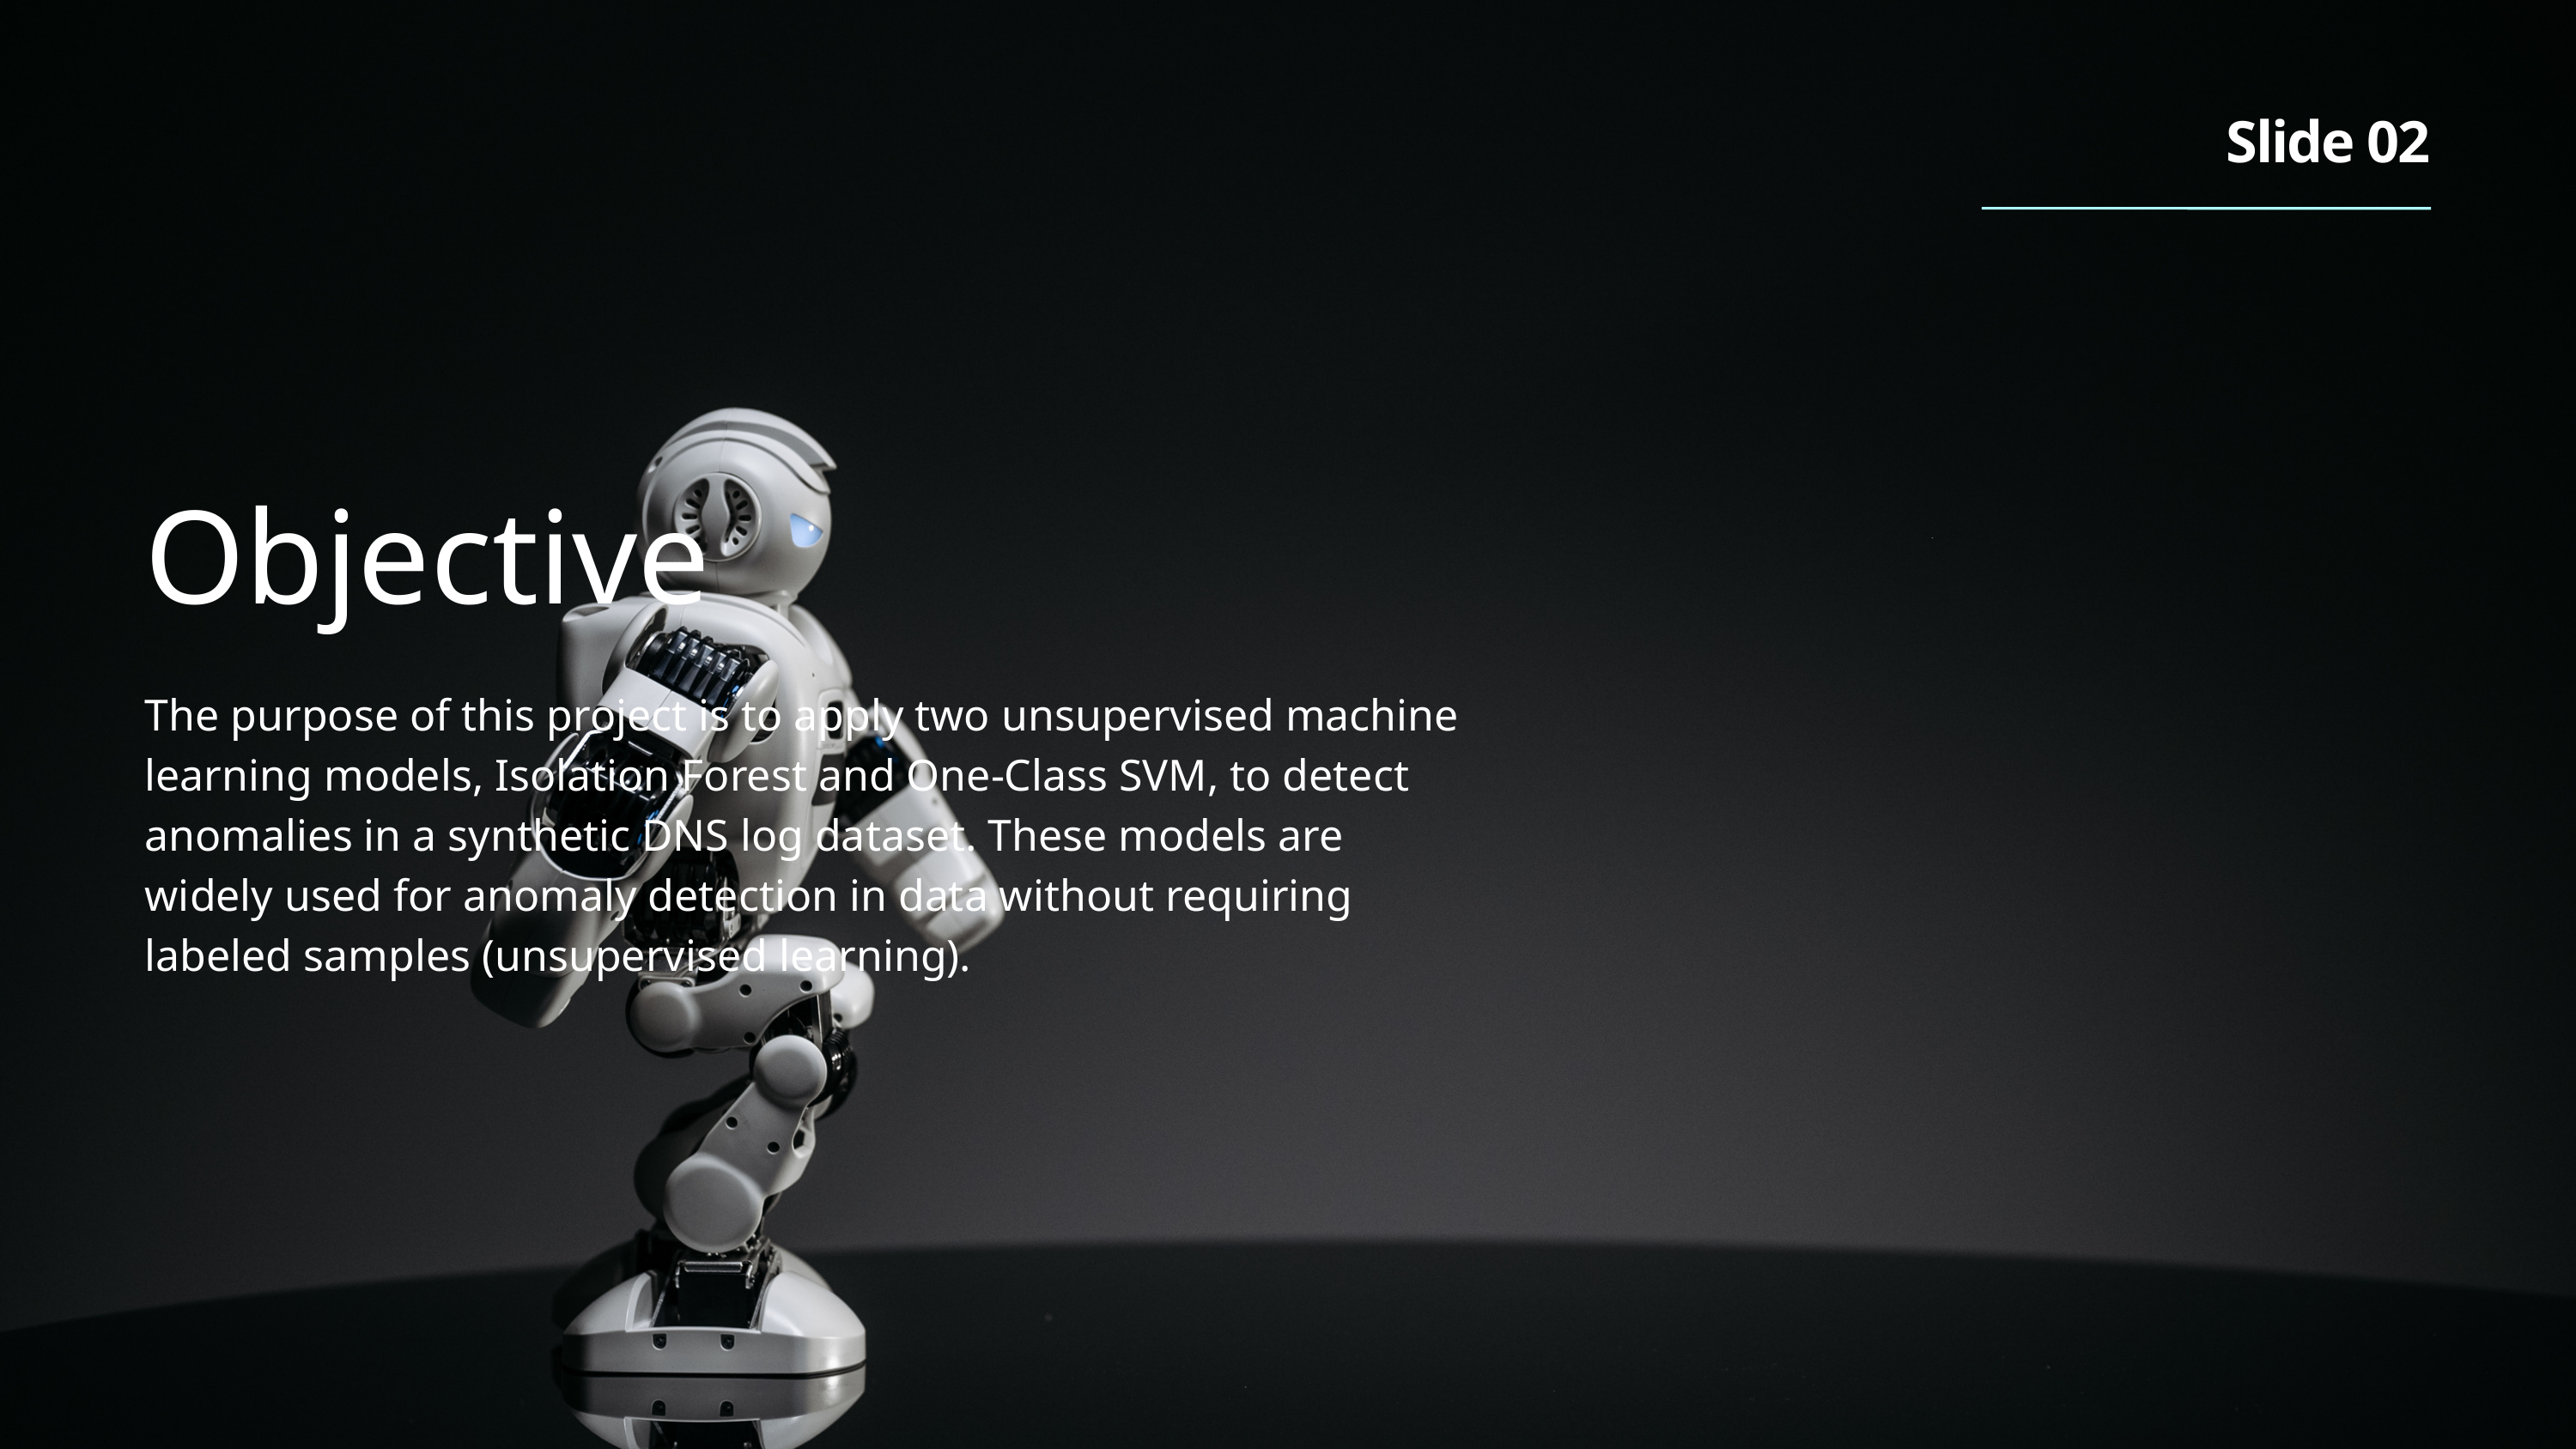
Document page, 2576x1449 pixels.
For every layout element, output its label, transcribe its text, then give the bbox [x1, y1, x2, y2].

text_box Objective [144, 483, 1495, 630]
text_box Slide 02 [1981, 116, 2432, 174]
text_box The purpose of this project is to apply two unsupervised machine learning models, Isolation Forest and One-Class SVM, to detect anomalies in a synthetic DNS log dataset. These models are widely used for anomaly detection in data without requiring labeled samples (unsupervised learning). [144, 679, 1463, 980]
text_box [0, 0, 2576, 1449]
